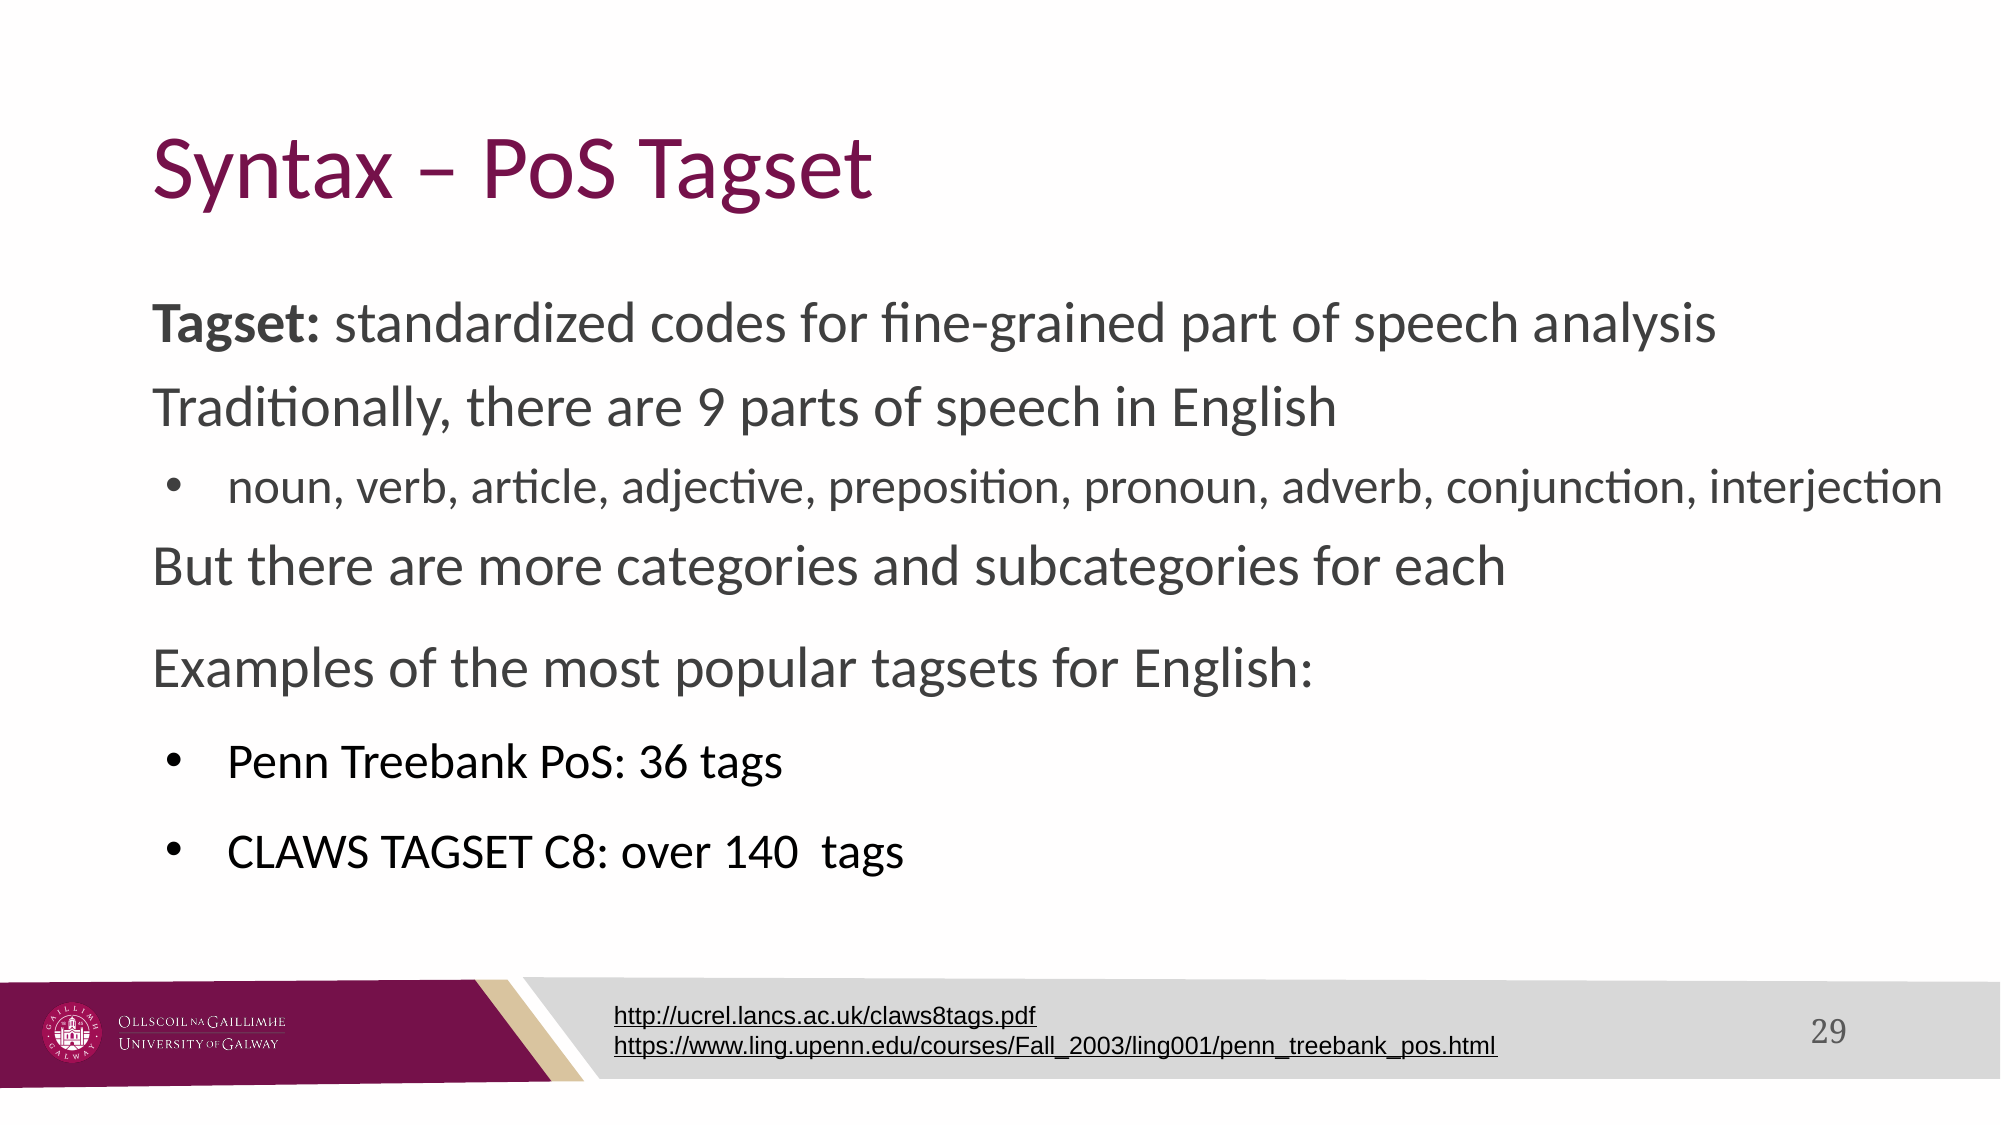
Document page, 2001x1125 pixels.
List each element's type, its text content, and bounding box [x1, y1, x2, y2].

picture [42, 1002, 285, 1063]
title Syntax – PoS Tagset [137, 59, 1863, 277]
text_box http://ucrel.lancs.ac.uk/claws8tags.pdf https://www.ling.upenn.edu/courses/Fall_2003/ling001/penn_treebank_pos.html [598, 991, 1614, 1067]
footer 29 [1614, 1002, 1863, 1063]
list Tagset: standardized codes for fine-grained part of speech analysis Traditionally, there are 9 parts of speech in English noun, verb, article, adjective, preposition, pronoun, adverb, conjunction, interjection But there are more categories and subcategories for each Examples of the most popular tagsets for English: Penn Treebank PoS: 36 tags CLAWS TAGSET C8: over 140 tags [137, 277, 1985, 920]
